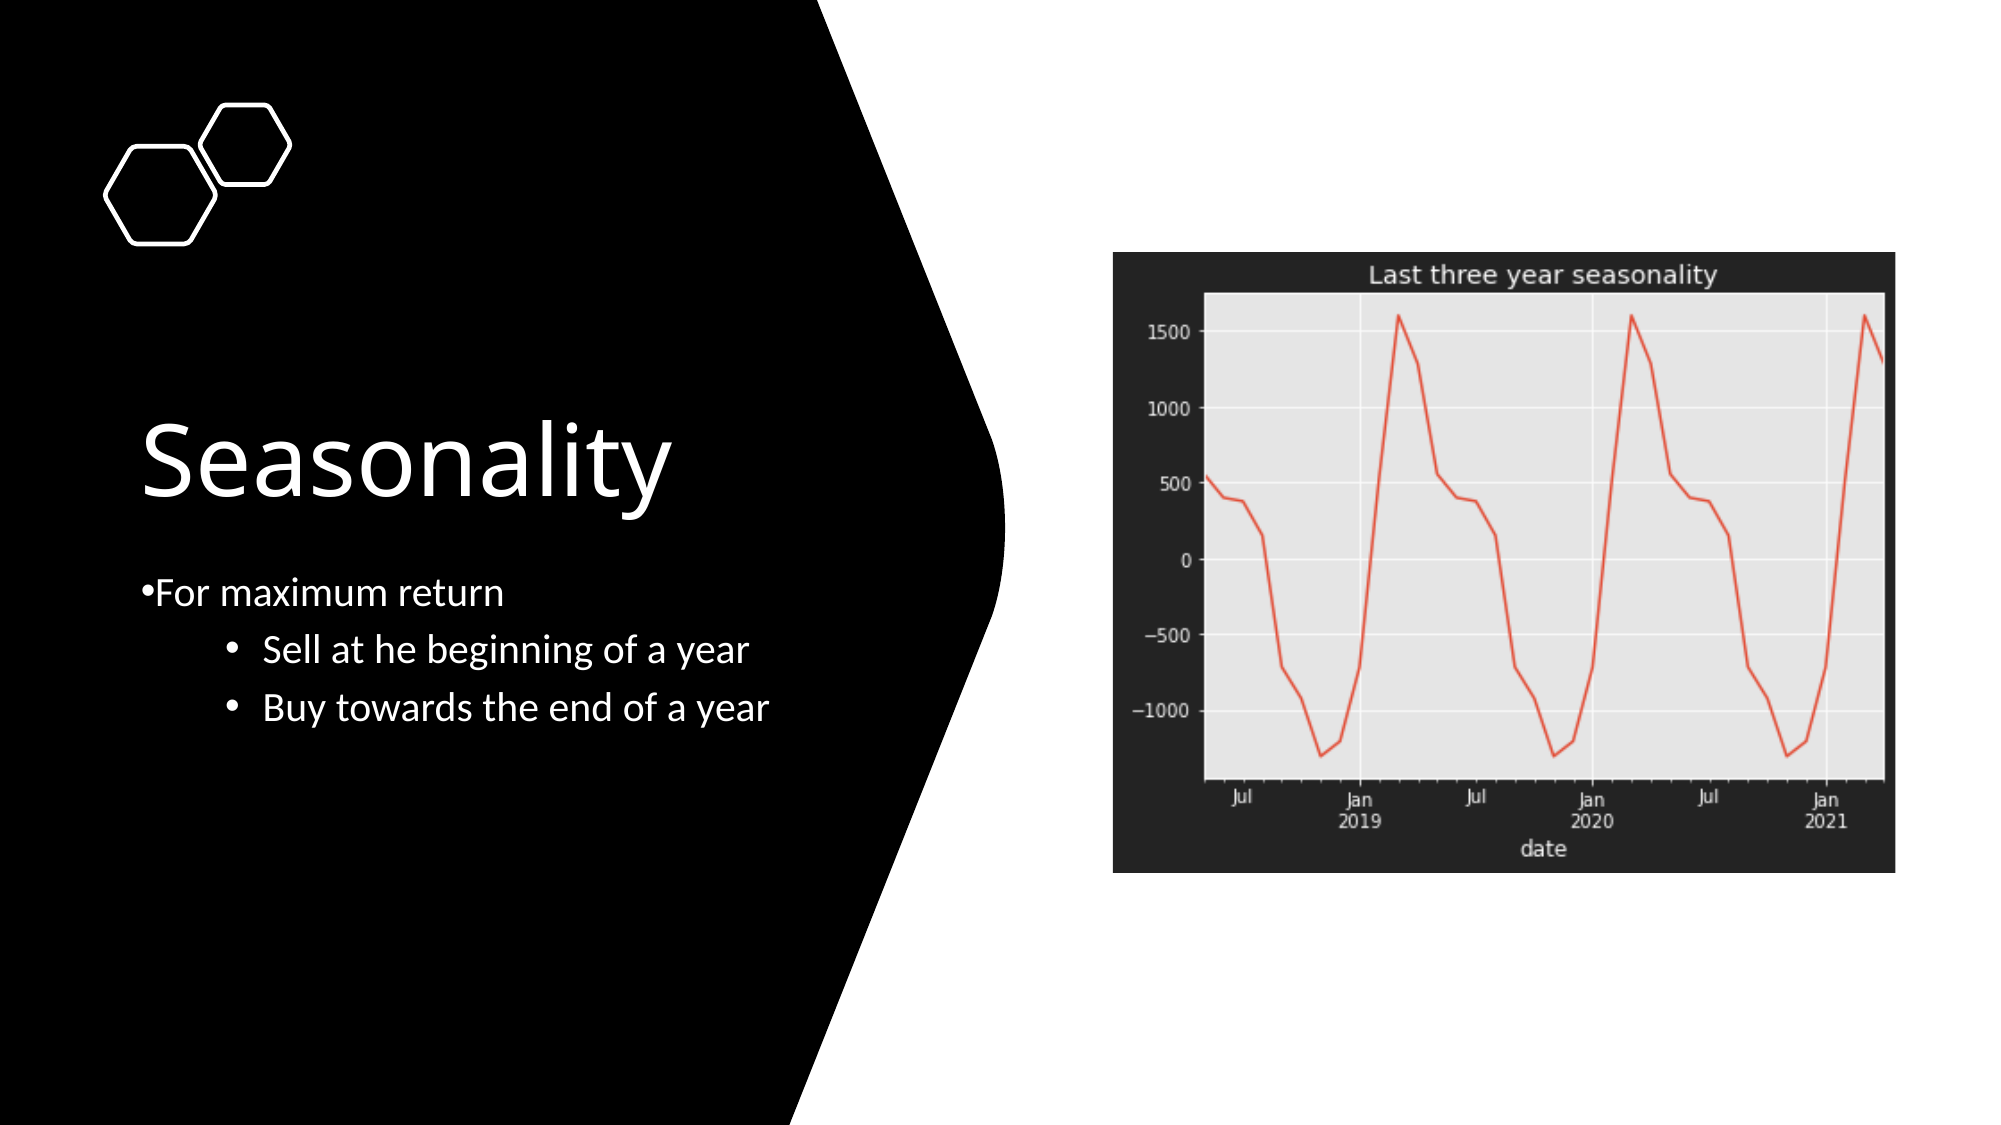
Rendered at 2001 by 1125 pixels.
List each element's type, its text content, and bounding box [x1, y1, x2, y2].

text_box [104, 104, 290, 244]
text_box [791, 0, 2000, 1125]
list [1112, 252, 1896, 873]
title Seasonality [125, 169, 808, 526]
text_box [0, 0, 1007, 1125]
text_box For maximum return Sell at he beginning of a year Buy towards the end of a year [125, 562, 795, 1013]
